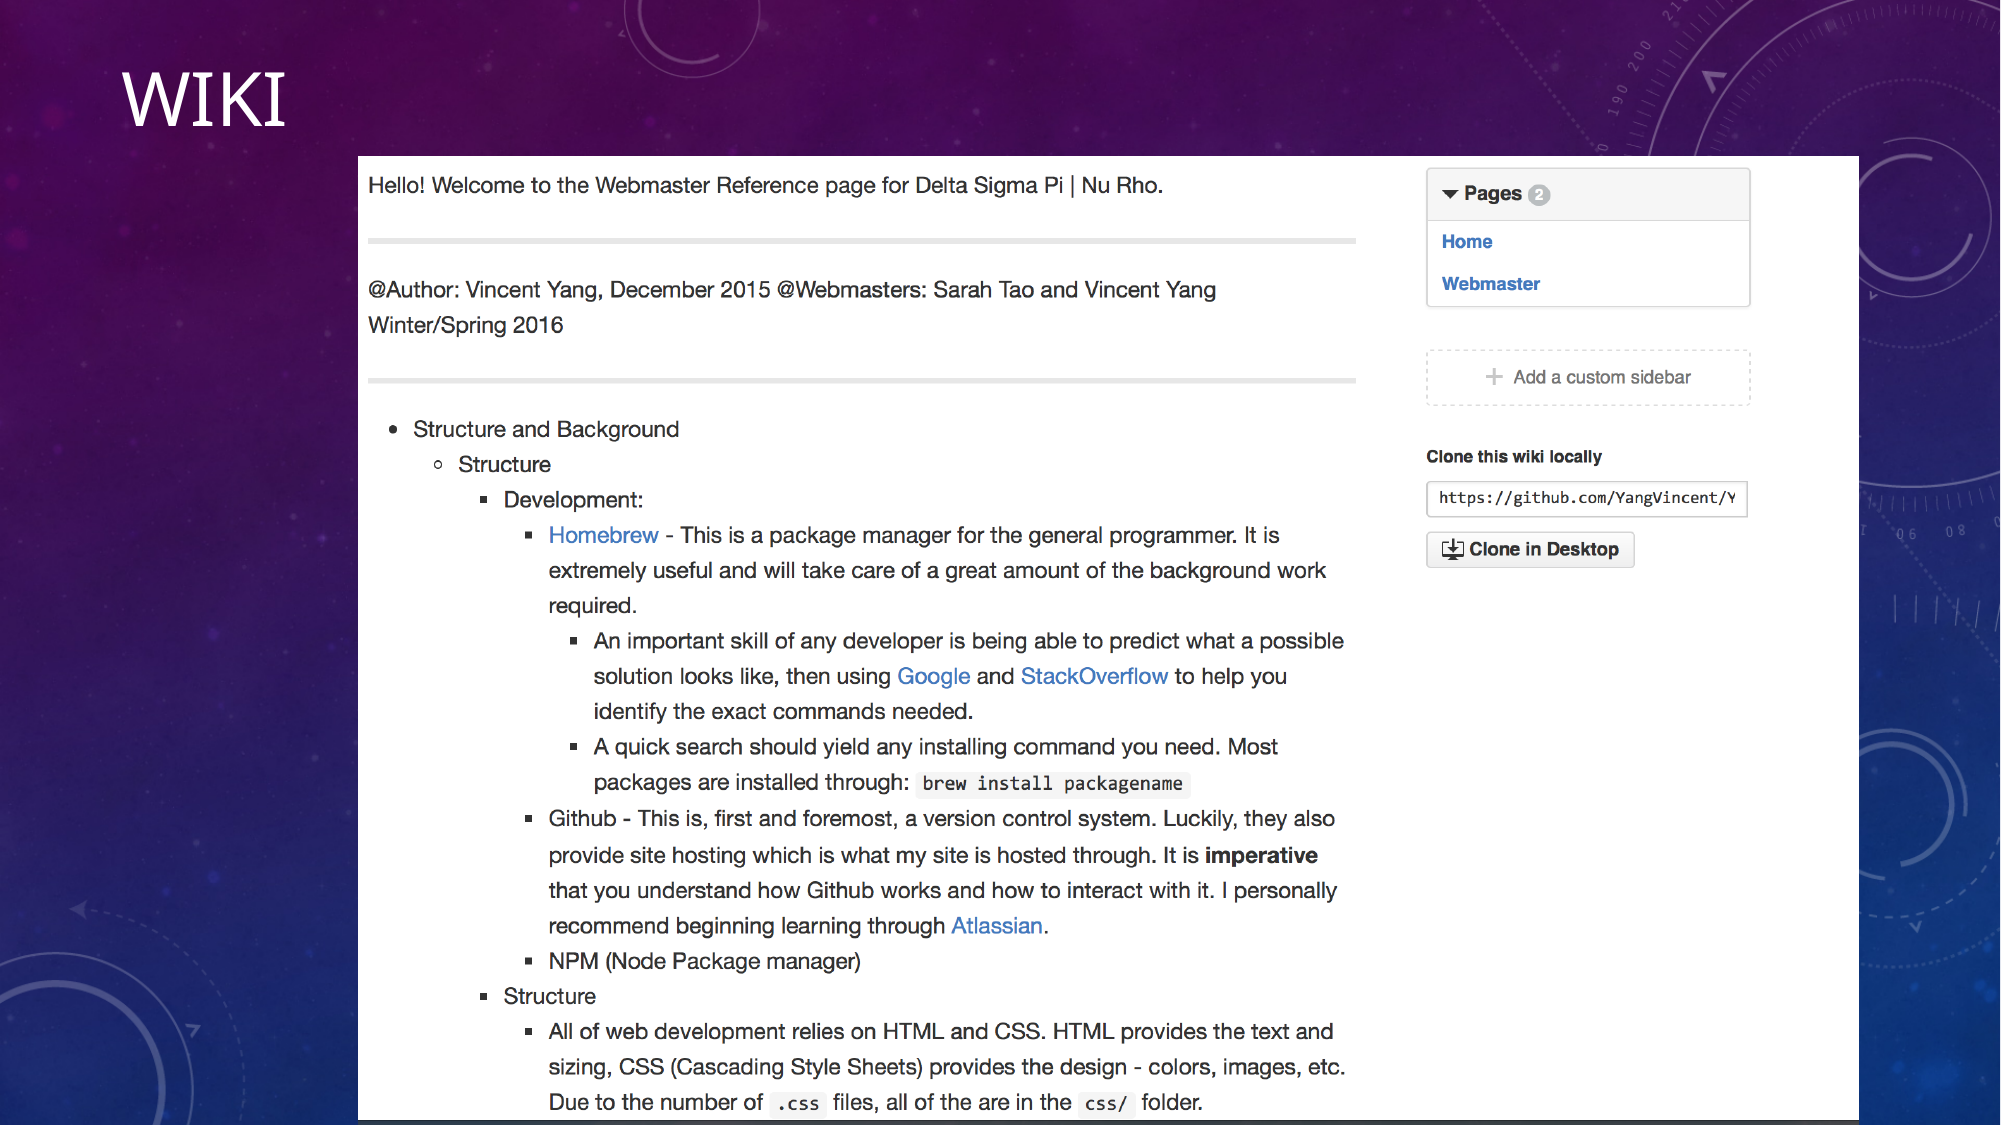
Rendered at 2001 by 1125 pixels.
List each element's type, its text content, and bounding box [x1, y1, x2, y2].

picture [0, 0, 2001, 1125]
title Wiki [106, 0, 1769, 216]
